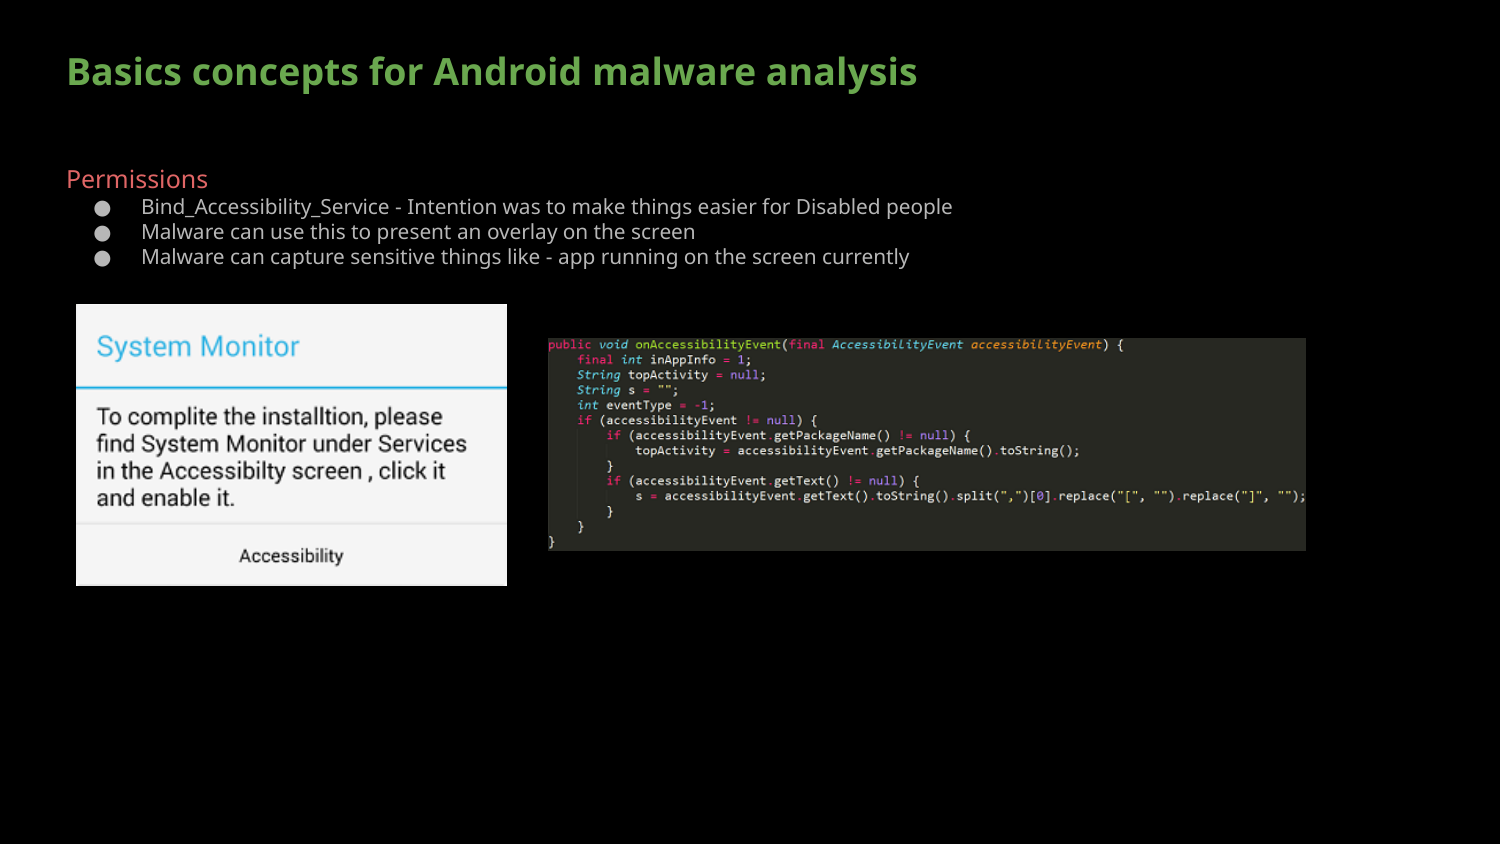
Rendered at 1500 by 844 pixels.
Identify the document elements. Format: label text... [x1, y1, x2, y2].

text_box Permissions Bind_Accessibility_Service - Intention was to make things easier for Disabled people Malware can use this to present an overlay on the screen Malware can capture sensitive things like - app running on the screen currently [51, 148, 1297, 682]
picture [76, 304, 507, 586]
picture [548, 338, 1306, 552]
text_box Basics concepts for Android malware analysis [51, 33, 1254, 117]
